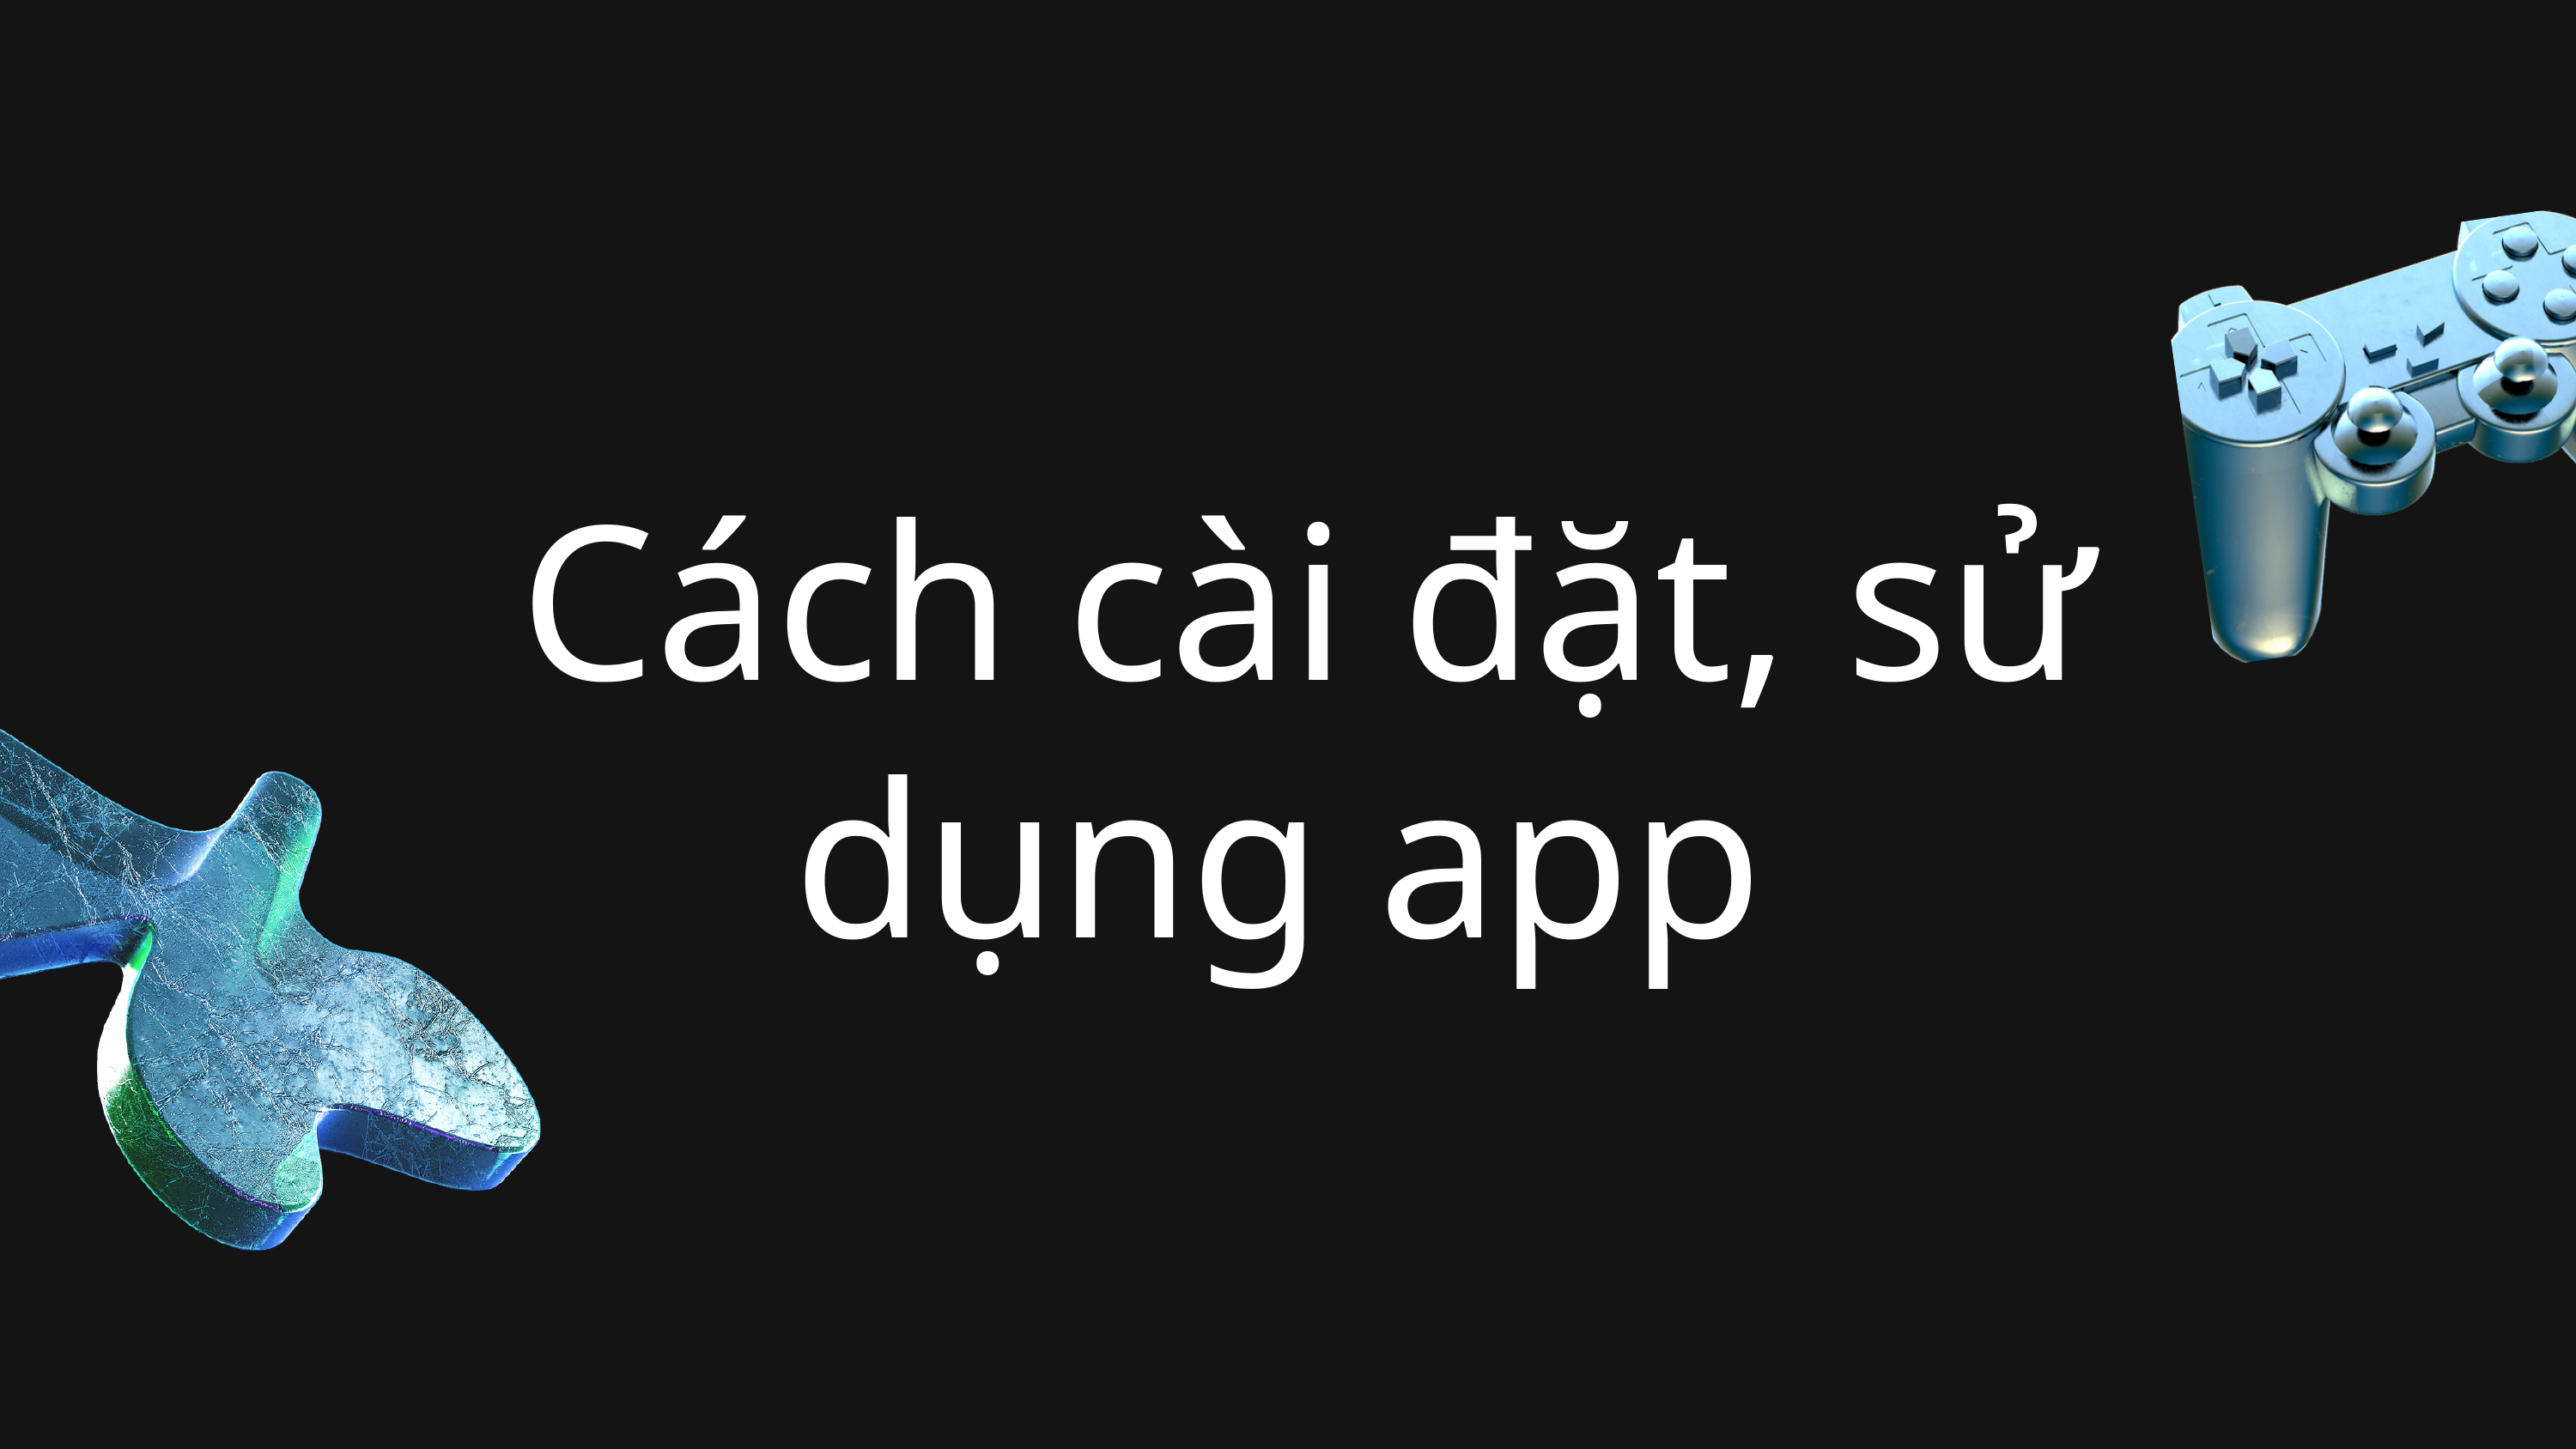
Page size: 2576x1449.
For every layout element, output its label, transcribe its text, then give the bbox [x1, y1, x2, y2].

text_box Cách cài đặt, sử dụng app [504, 465, 2109, 981]
text_box [2160, 205, 2576, 667]
text_box [0, 693, 541, 1251]
